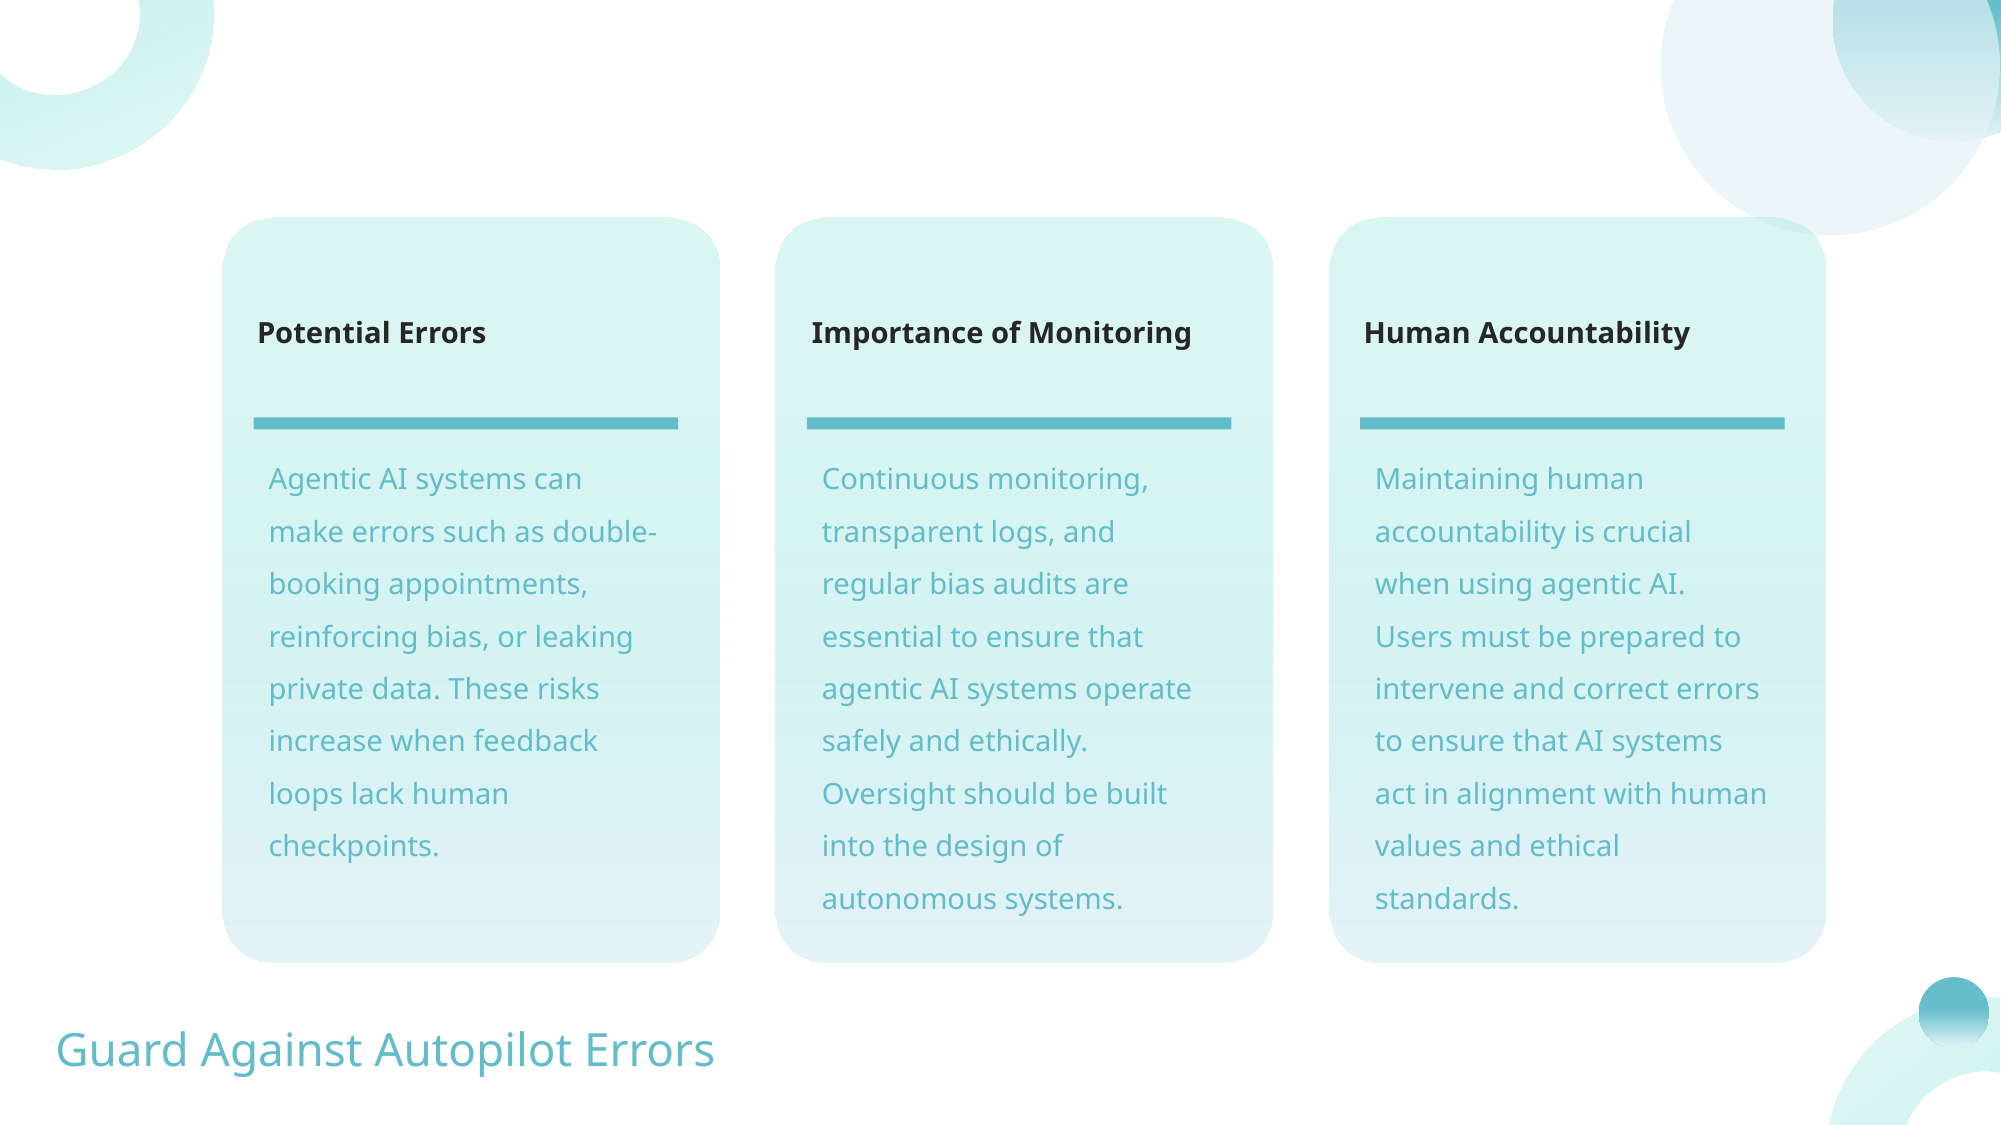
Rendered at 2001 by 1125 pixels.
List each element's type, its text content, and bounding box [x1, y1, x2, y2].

text_box [1360, 417, 1785, 430]
text_box [806, 417, 1232, 430]
text_box [0, 0, 261, 207]
text_box Maintaining human accountability is crucial when using agentic AI. Users must be prepared to intervene and correct errors to ensure that AI systems act in alignment with human values and ethical standards. [1360, 435, 1785, 926]
text_box Human Accountability [1348, 283, 1813, 381]
text_box Potential Errors [242, 283, 698, 381]
text_box [775, 217, 1273, 963]
text_box [1660, 0, 2000, 236]
text_box [1918, 977, 1990, 1048]
text_box [1770, 939, 2000, 1125]
text_box [222, 217, 719, 963]
text_box Continuous monitoring, transparent logs, and regular bias audits are essential to ensure that agentic AI systems operate safely and ethically. Oversight should be built into the design of autonomous systems. [806, 435, 1232, 926]
text_box Agentic AI systems can make errors such as double-booking appointments, reinforcing bias, or leaking private data. These risks increase when feedback loops lack human checkpoints. [253, 435, 679, 926]
text_box [1329, 217, 1826, 963]
text_box [253, 417, 679, 430]
text_box Importance of Monitoring [796, 283, 1257, 381]
text_box Guard Against Autopilot Errors [40, 982, 1024, 1113]
